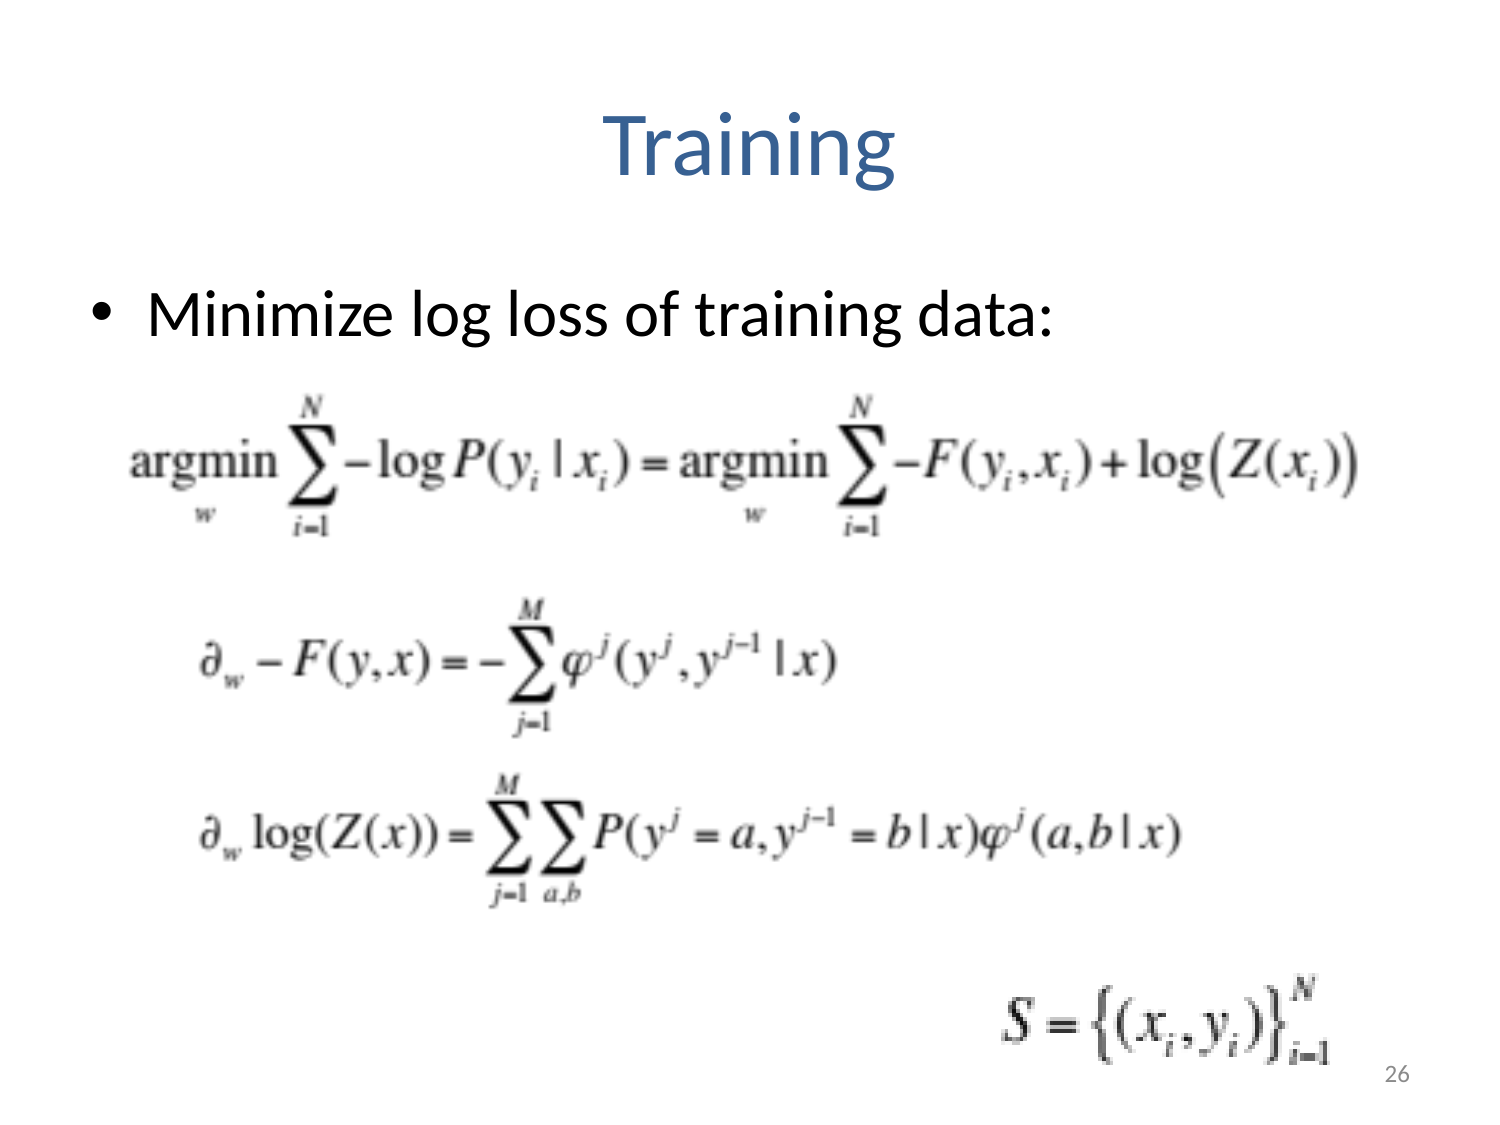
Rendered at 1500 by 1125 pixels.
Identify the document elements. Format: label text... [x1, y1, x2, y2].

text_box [124, 381, 1361, 542]
list Minimize log loss of training data: [75, 262, 1425, 1005]
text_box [994, 961, 1335, 1069]
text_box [193, 585, 839, 746]
title Training [75, 45, 1425, 233]
slide_number 26 [1074, 1042, 1425, 1103]
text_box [193, 761, 1186, 916]
